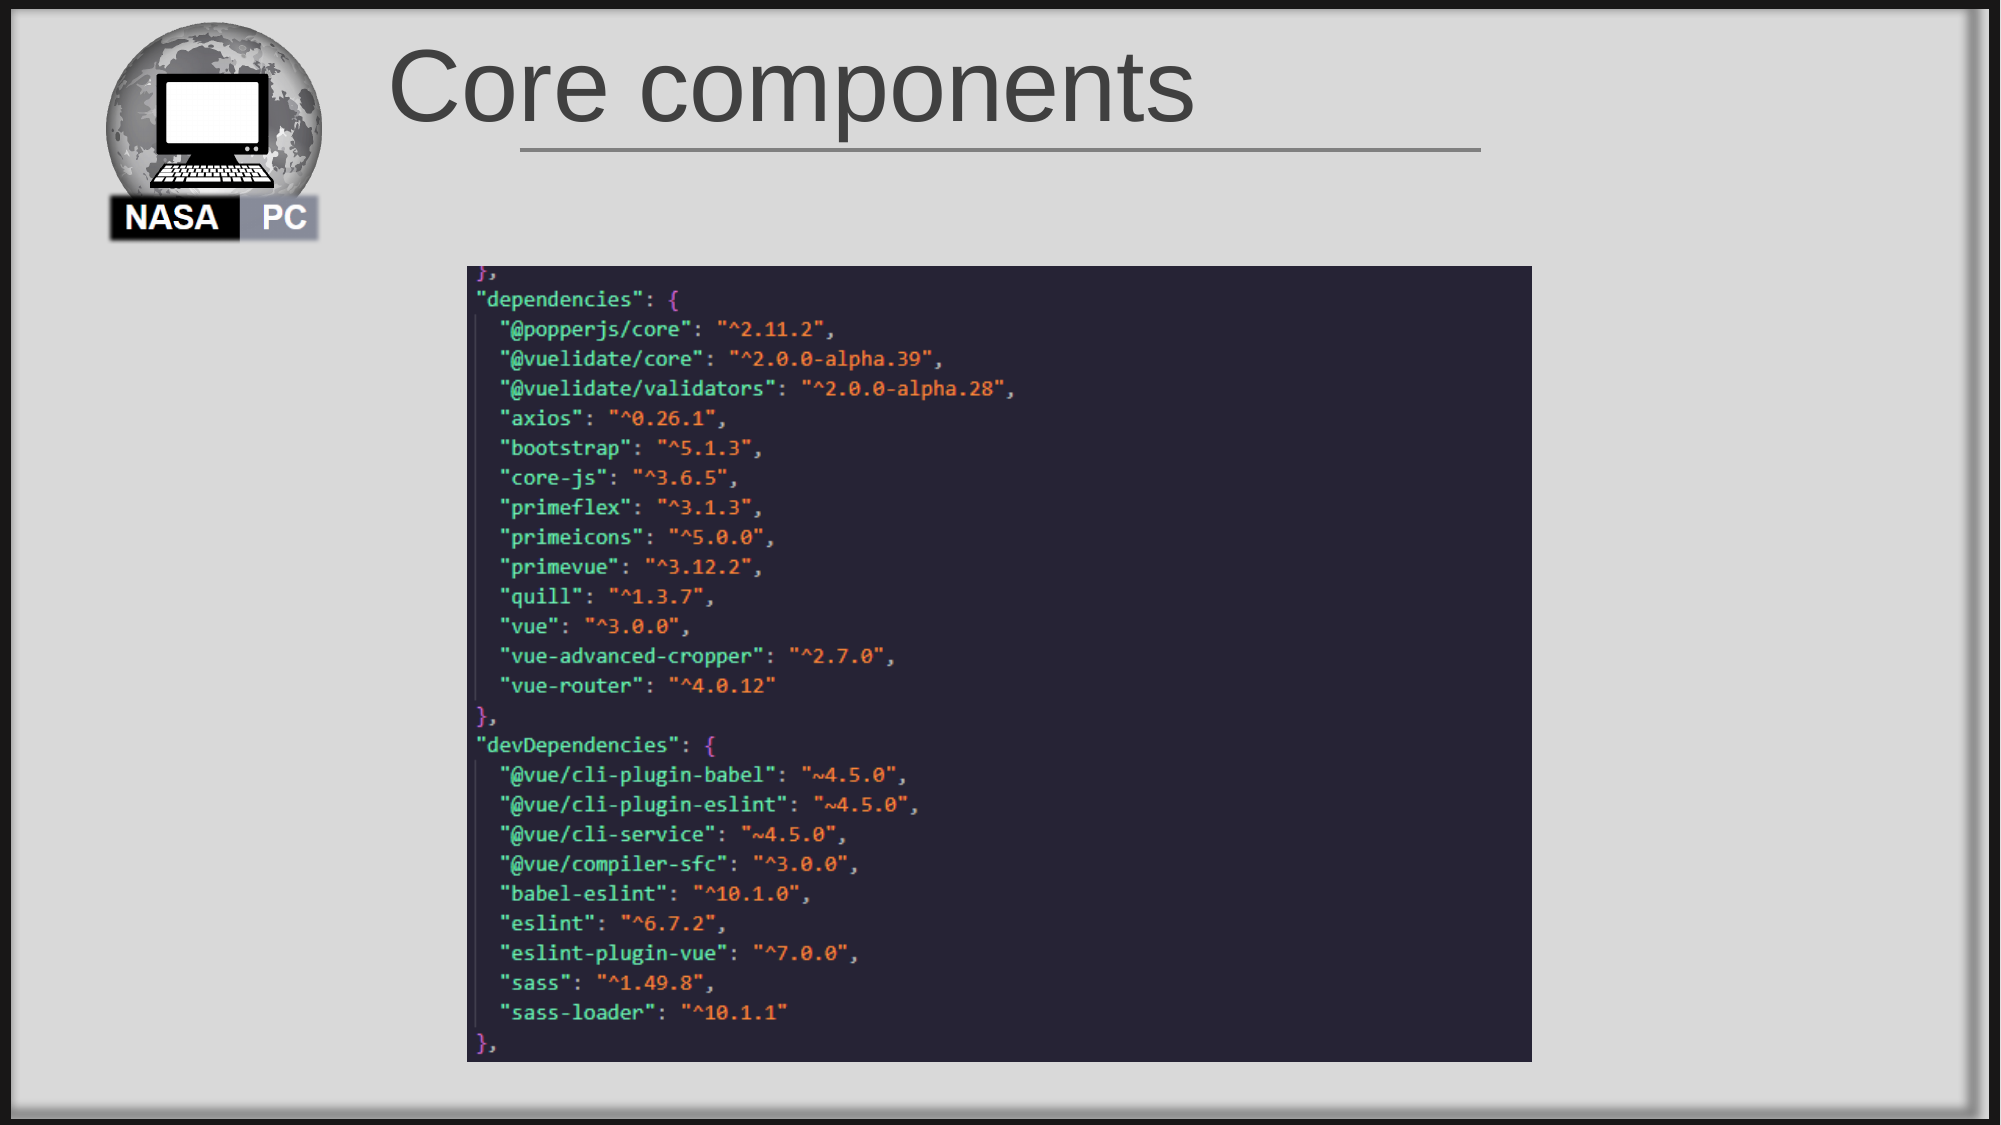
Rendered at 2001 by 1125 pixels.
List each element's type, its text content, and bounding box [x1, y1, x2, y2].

title Core components [249, 11, 1750, 150]
picture [467, 266, 1532, 1062]
picture [106, 22, 322, 238]
